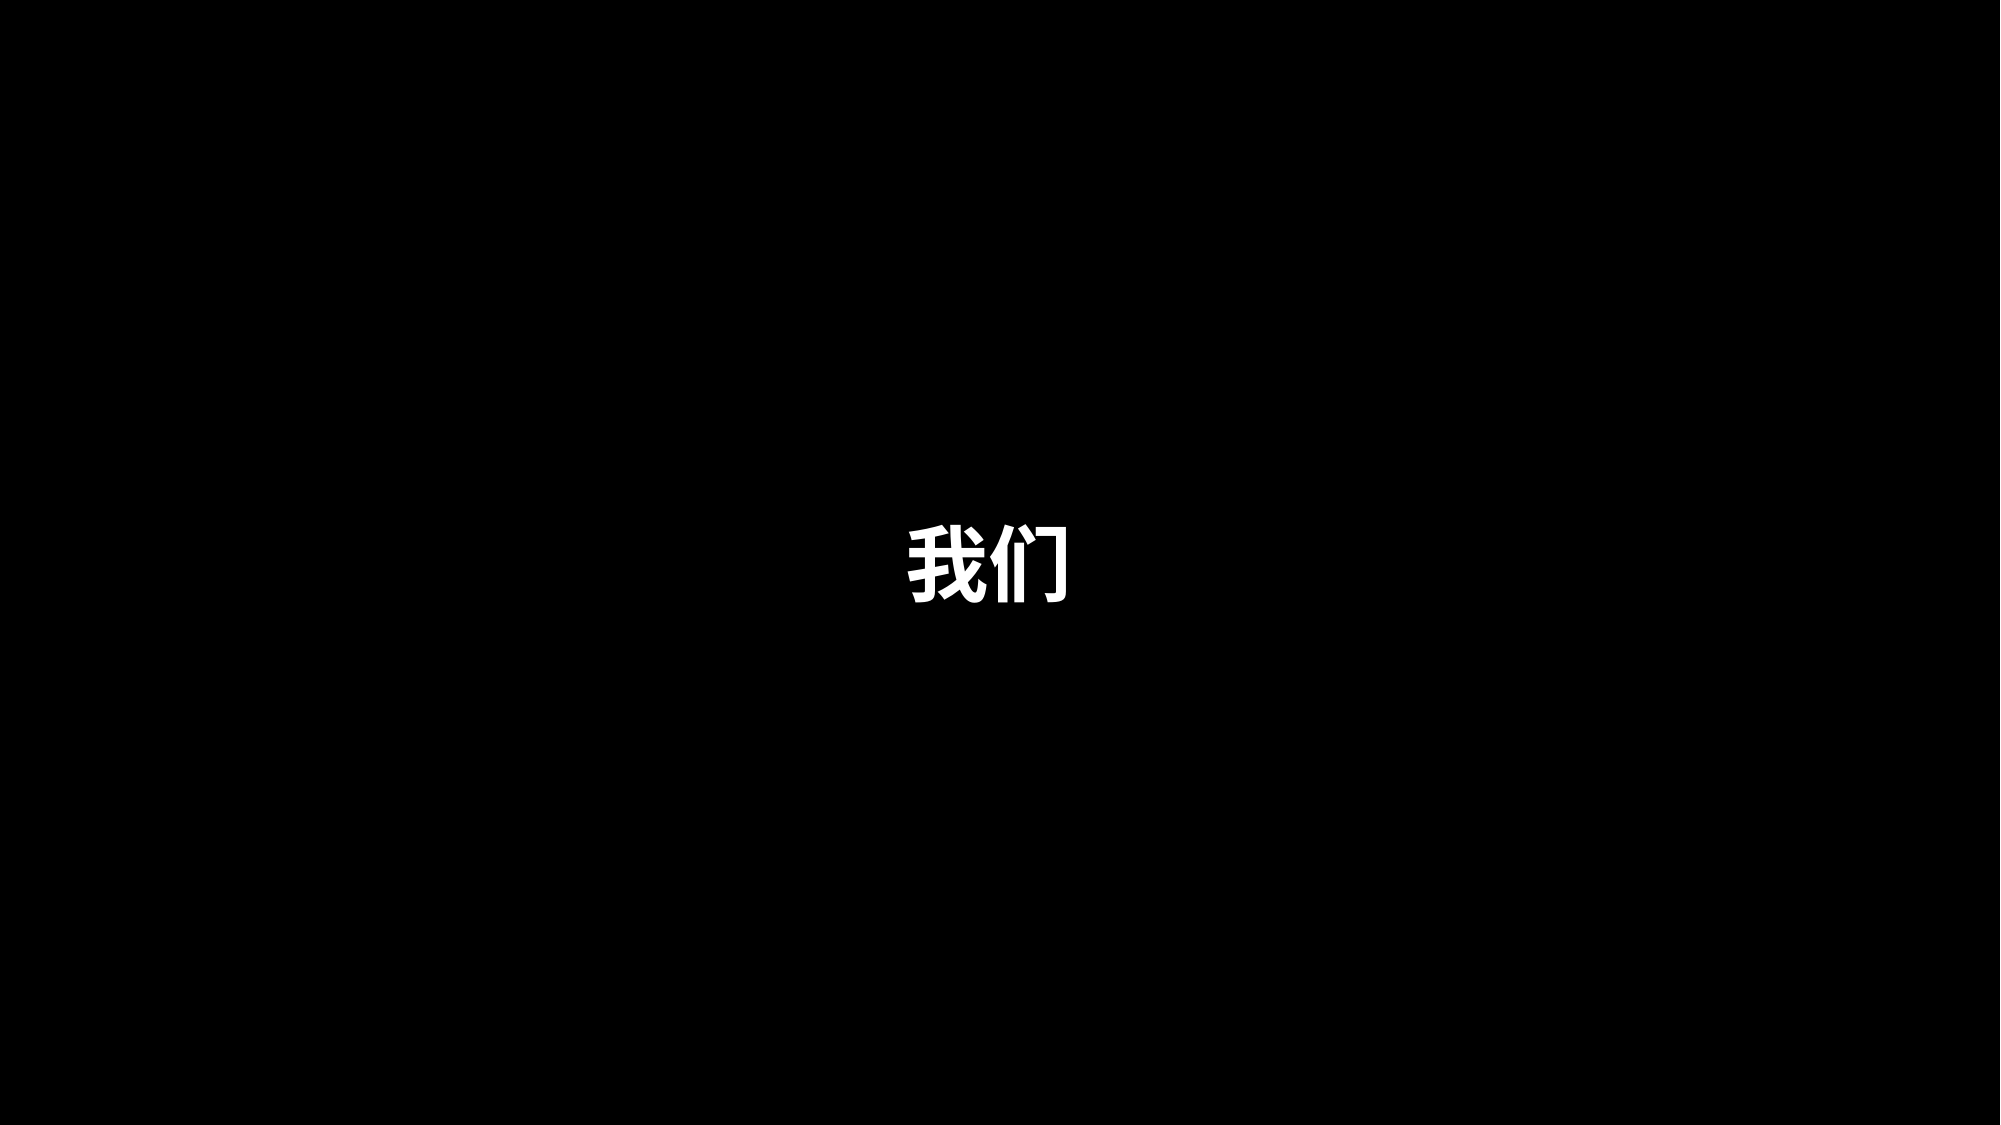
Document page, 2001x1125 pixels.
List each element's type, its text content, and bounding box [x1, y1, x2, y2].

text_box 我们 [890, 504, 1183, 620]
